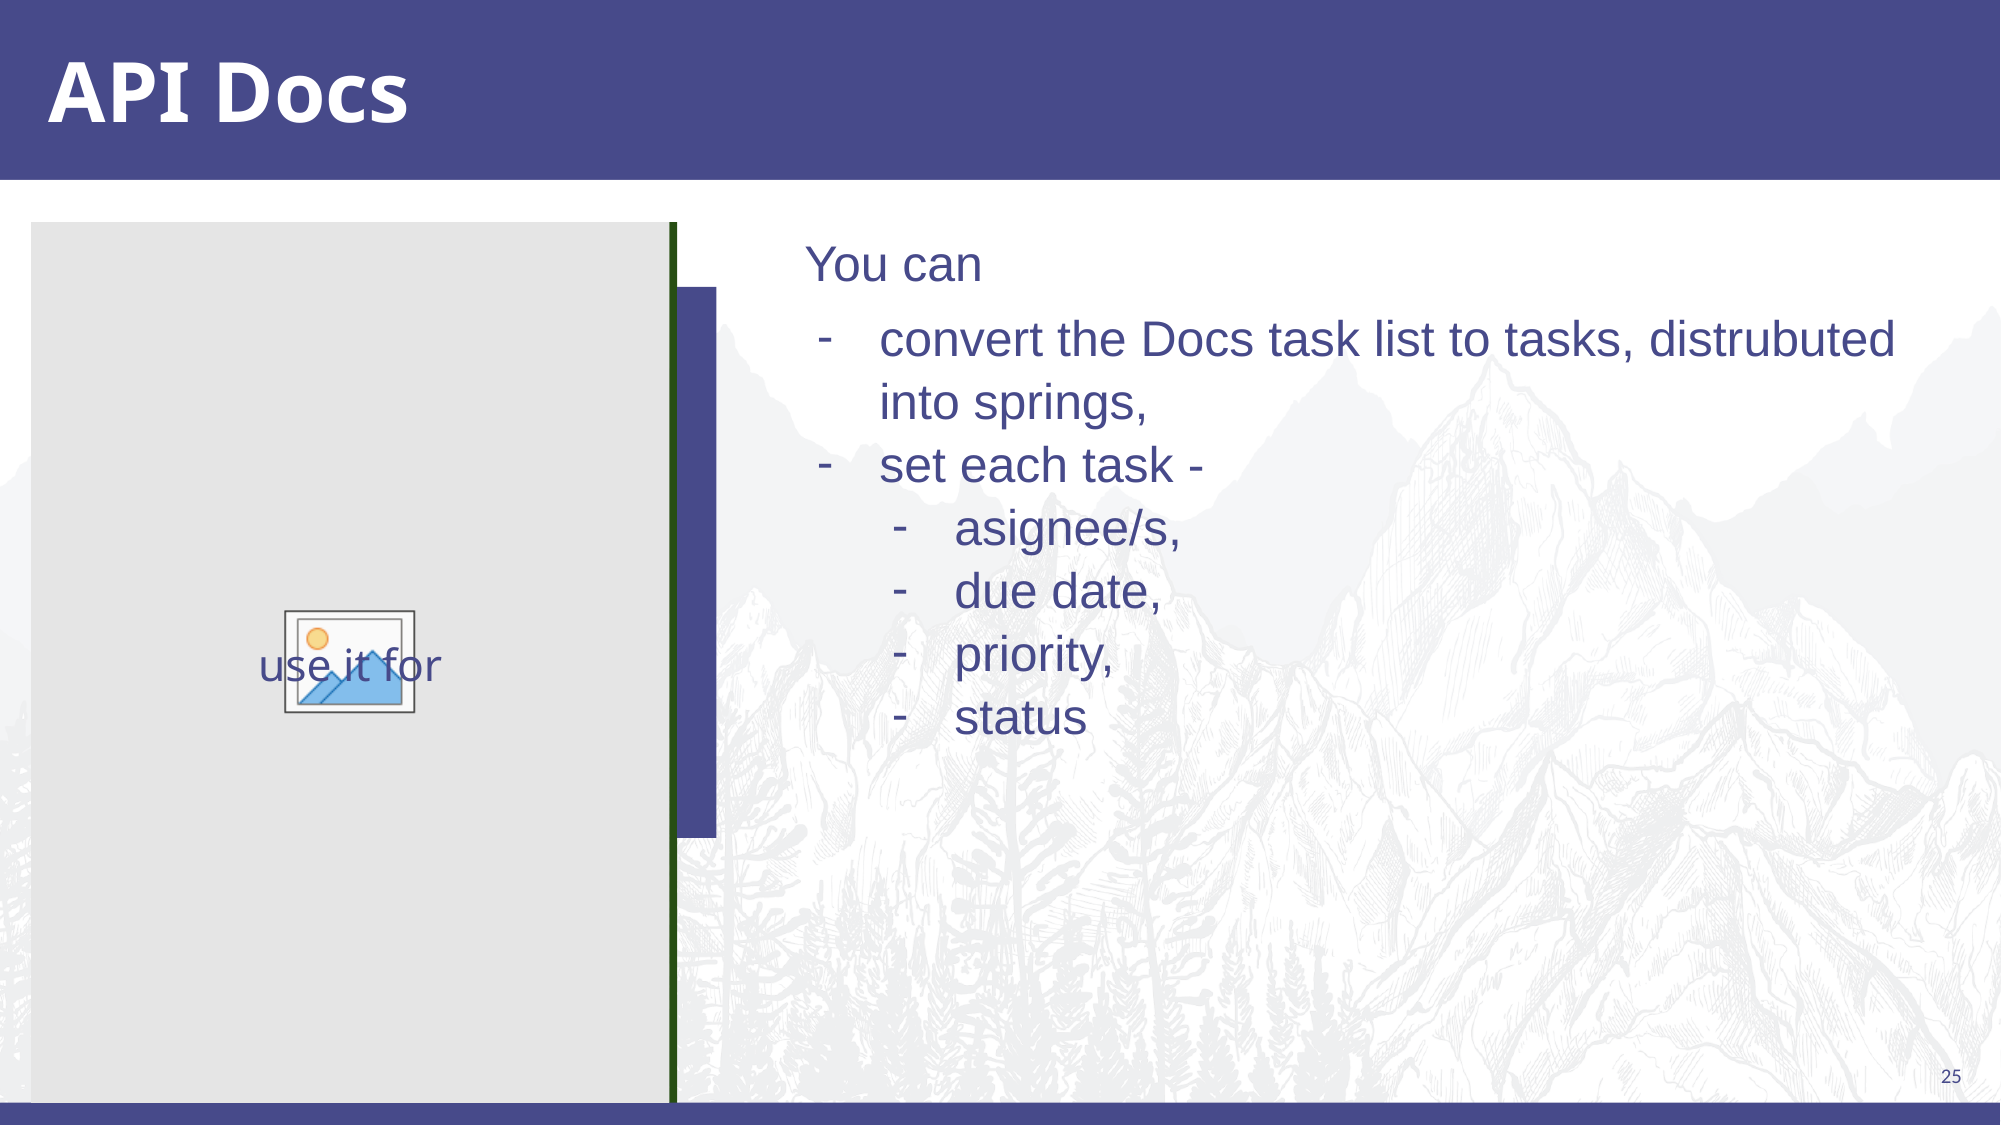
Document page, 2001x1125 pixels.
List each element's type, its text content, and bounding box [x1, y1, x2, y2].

title API Docs [31, 16, 1591, 162]
slide_number 25 [1897, 1049, 1968, 1101]
list You can convert the Docs task list to tasks, distrubuted into springs, set each task - asignee/s, due date, priority, status [786, 222, 1968, 1047]
picture [30, 222, 670, 1103]
